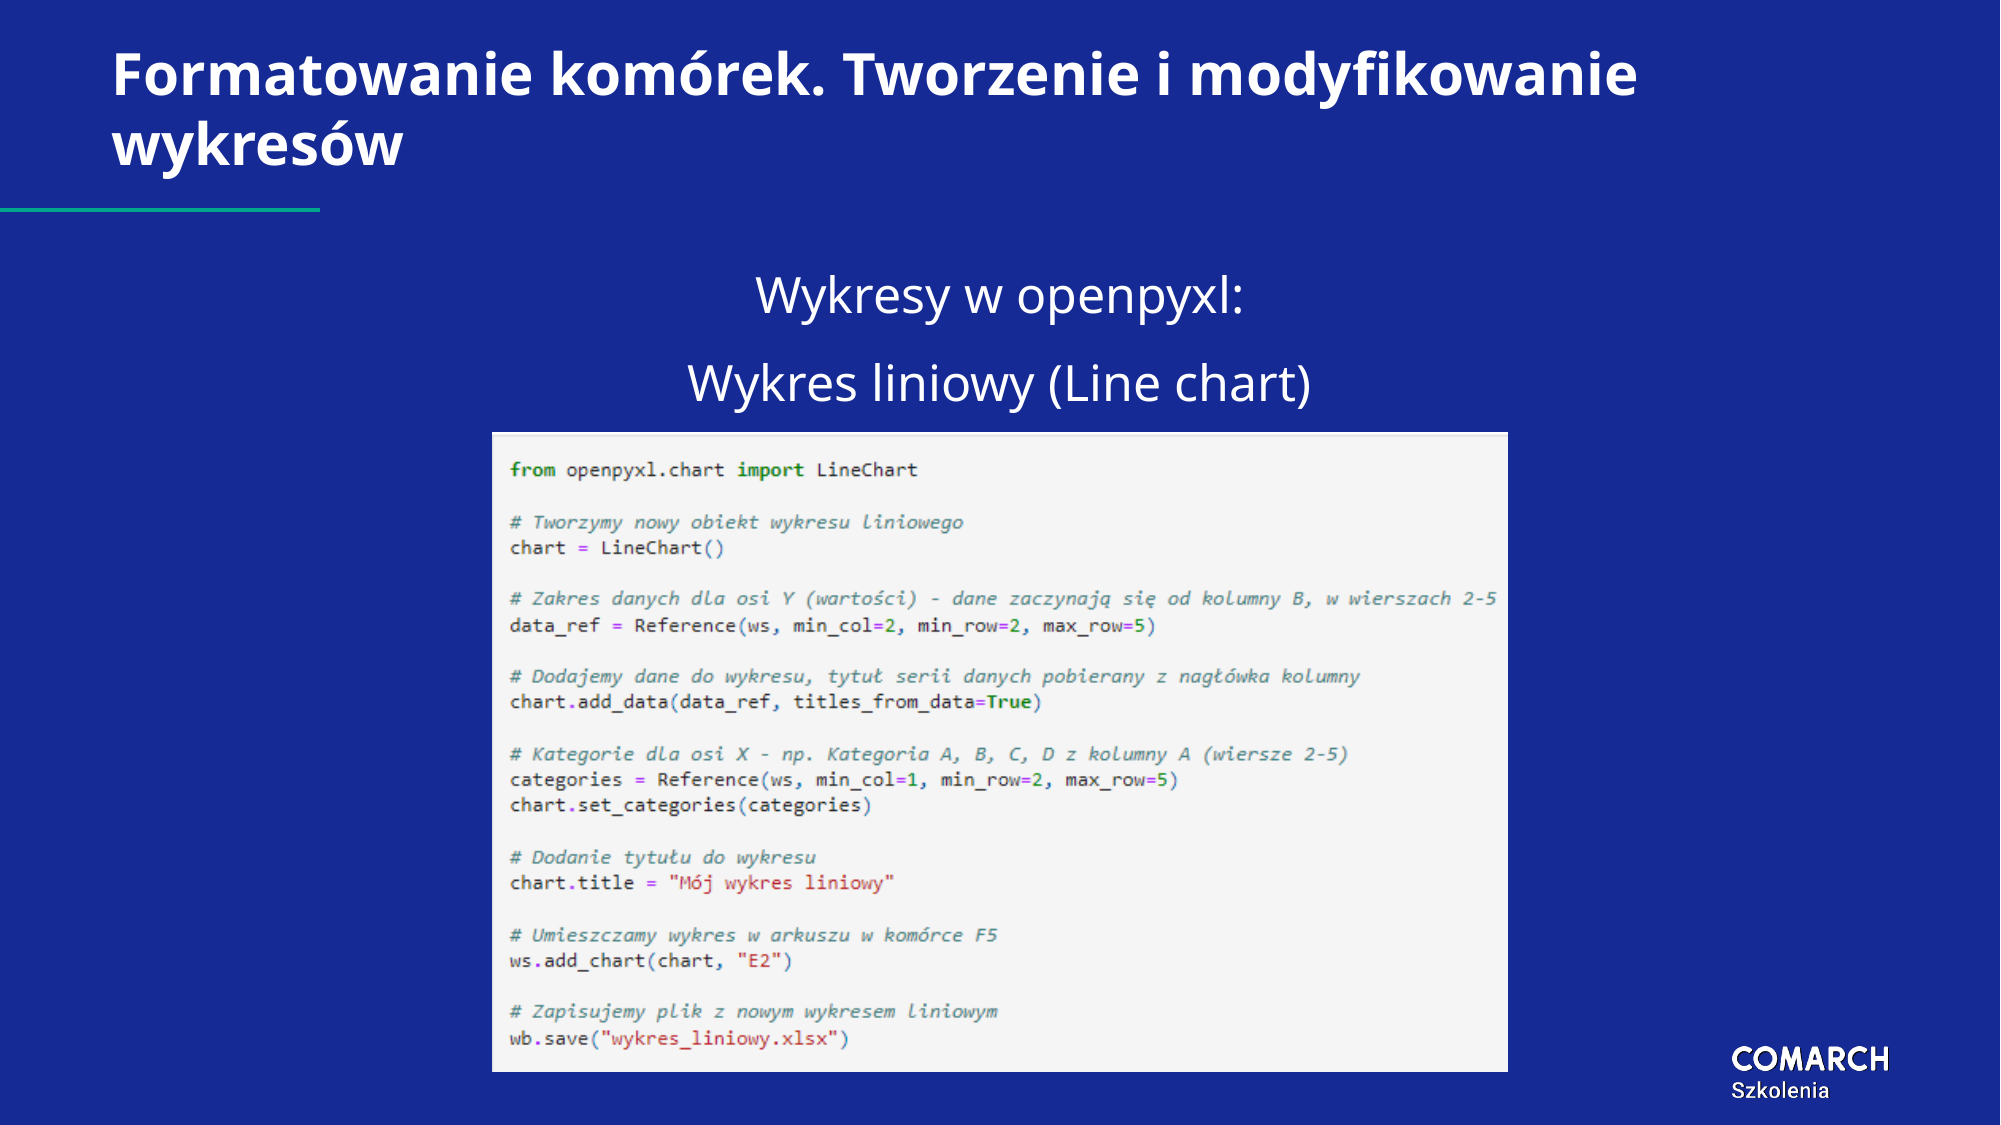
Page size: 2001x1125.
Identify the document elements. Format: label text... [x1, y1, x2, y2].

picture [492, 432, 1508, 1072]
picture [1732, 1046, 1889, 1098]
list Wykresy w openpyxl: Wykres liniowy (Line chart) [111, 243, 1889, 1000]
title Formatowanie komórek. Tworzenie i modyfikowanie wykresów [111, 0, 1889, 185]
